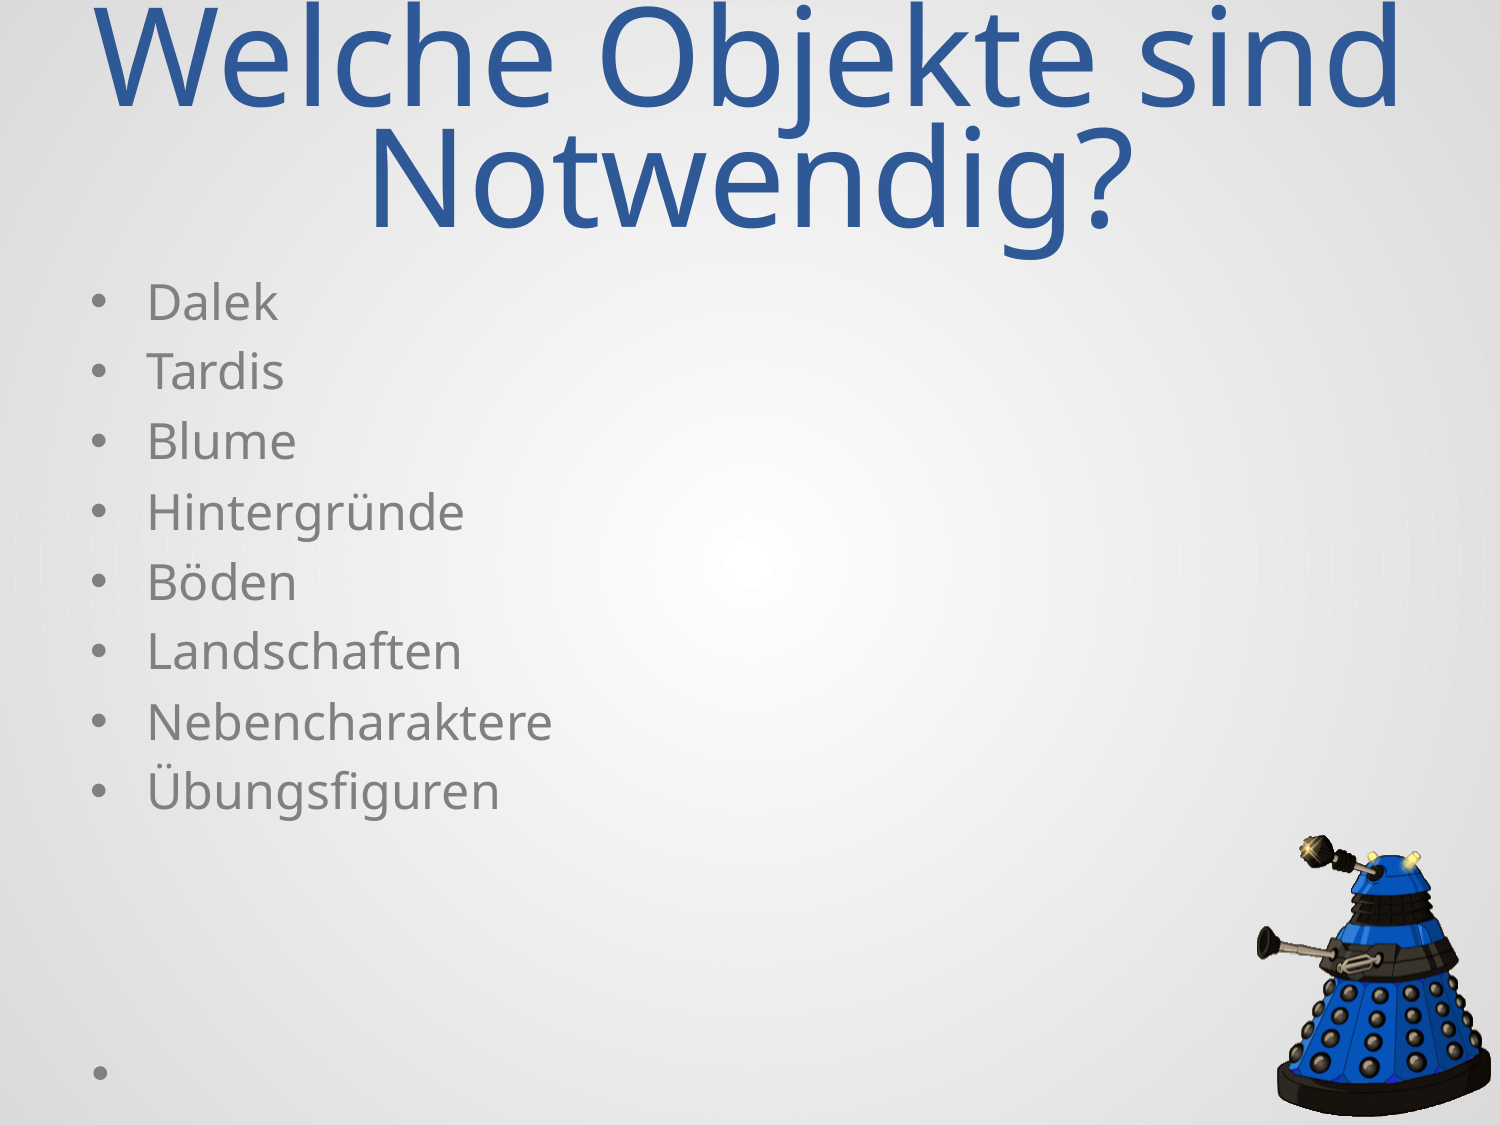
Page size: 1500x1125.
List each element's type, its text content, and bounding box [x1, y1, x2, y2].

title Welche Objekte sind Notwendig? [75, 0, 1425, 262]
picture [1247, 827, 1500, 1125]
list Dalek Tardis Blume Hintergründe Böden Landschaften Nebencharaktere Übungsfiguren [75, 262, 1425, 1005]
